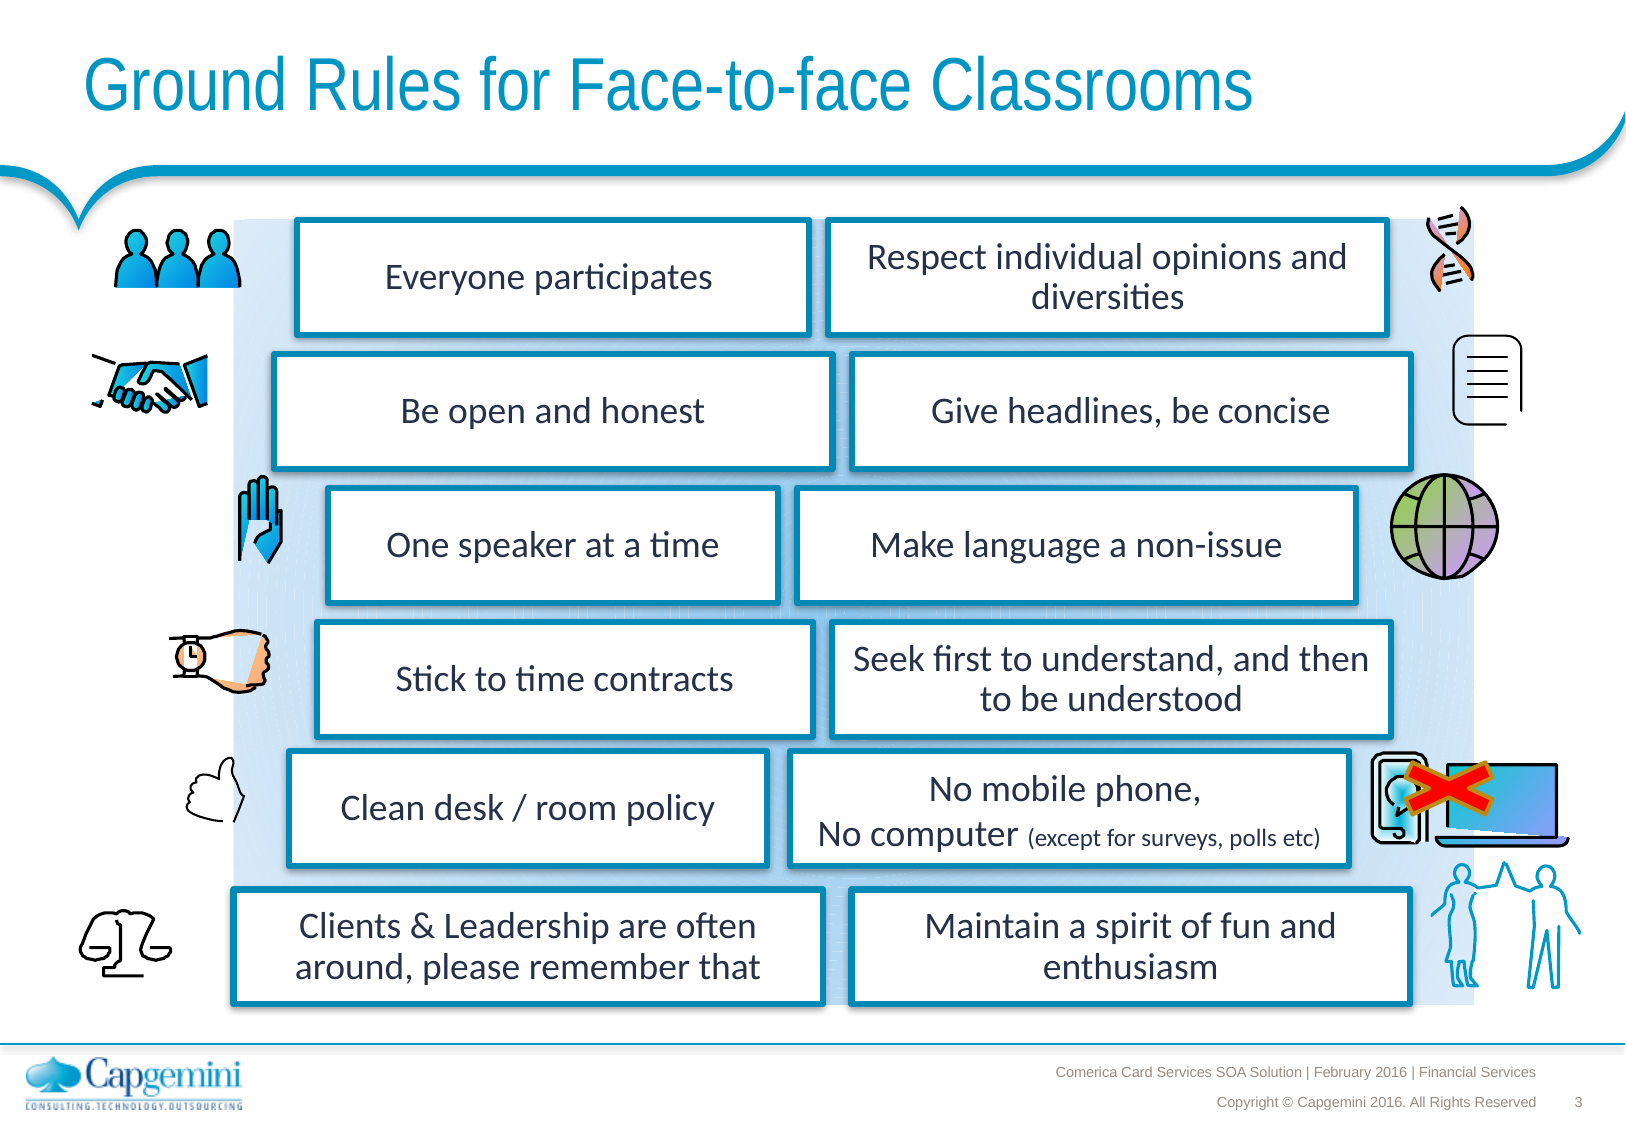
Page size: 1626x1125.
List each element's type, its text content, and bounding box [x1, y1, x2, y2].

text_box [1431, 862, 1581, 988]
text_box [1479, 335, 1522, 425]
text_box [1427, 206, 1474, 292]
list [233, 219, 1475, 1006]
title Ground Rules for Face-to-face Classrooms [83, 0, 1546, 161]
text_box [79, 910, 171, 977]
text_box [1391, 474, 1498, 579]
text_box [168, 630, 270, 693]
text_box [1479, 760, 1495, 787]
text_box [239, 476, 282, 564]
picture [26, 1056, 242, 1110]
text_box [1371, 752, 1428, 843]
text_box [186, 758, 228, 822]
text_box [91, 355, 208, 413]
text_box [1479, 790, 1495, 817]
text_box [115, 230, 240, 288]
text_box [1479, 764, 1569, 846]
